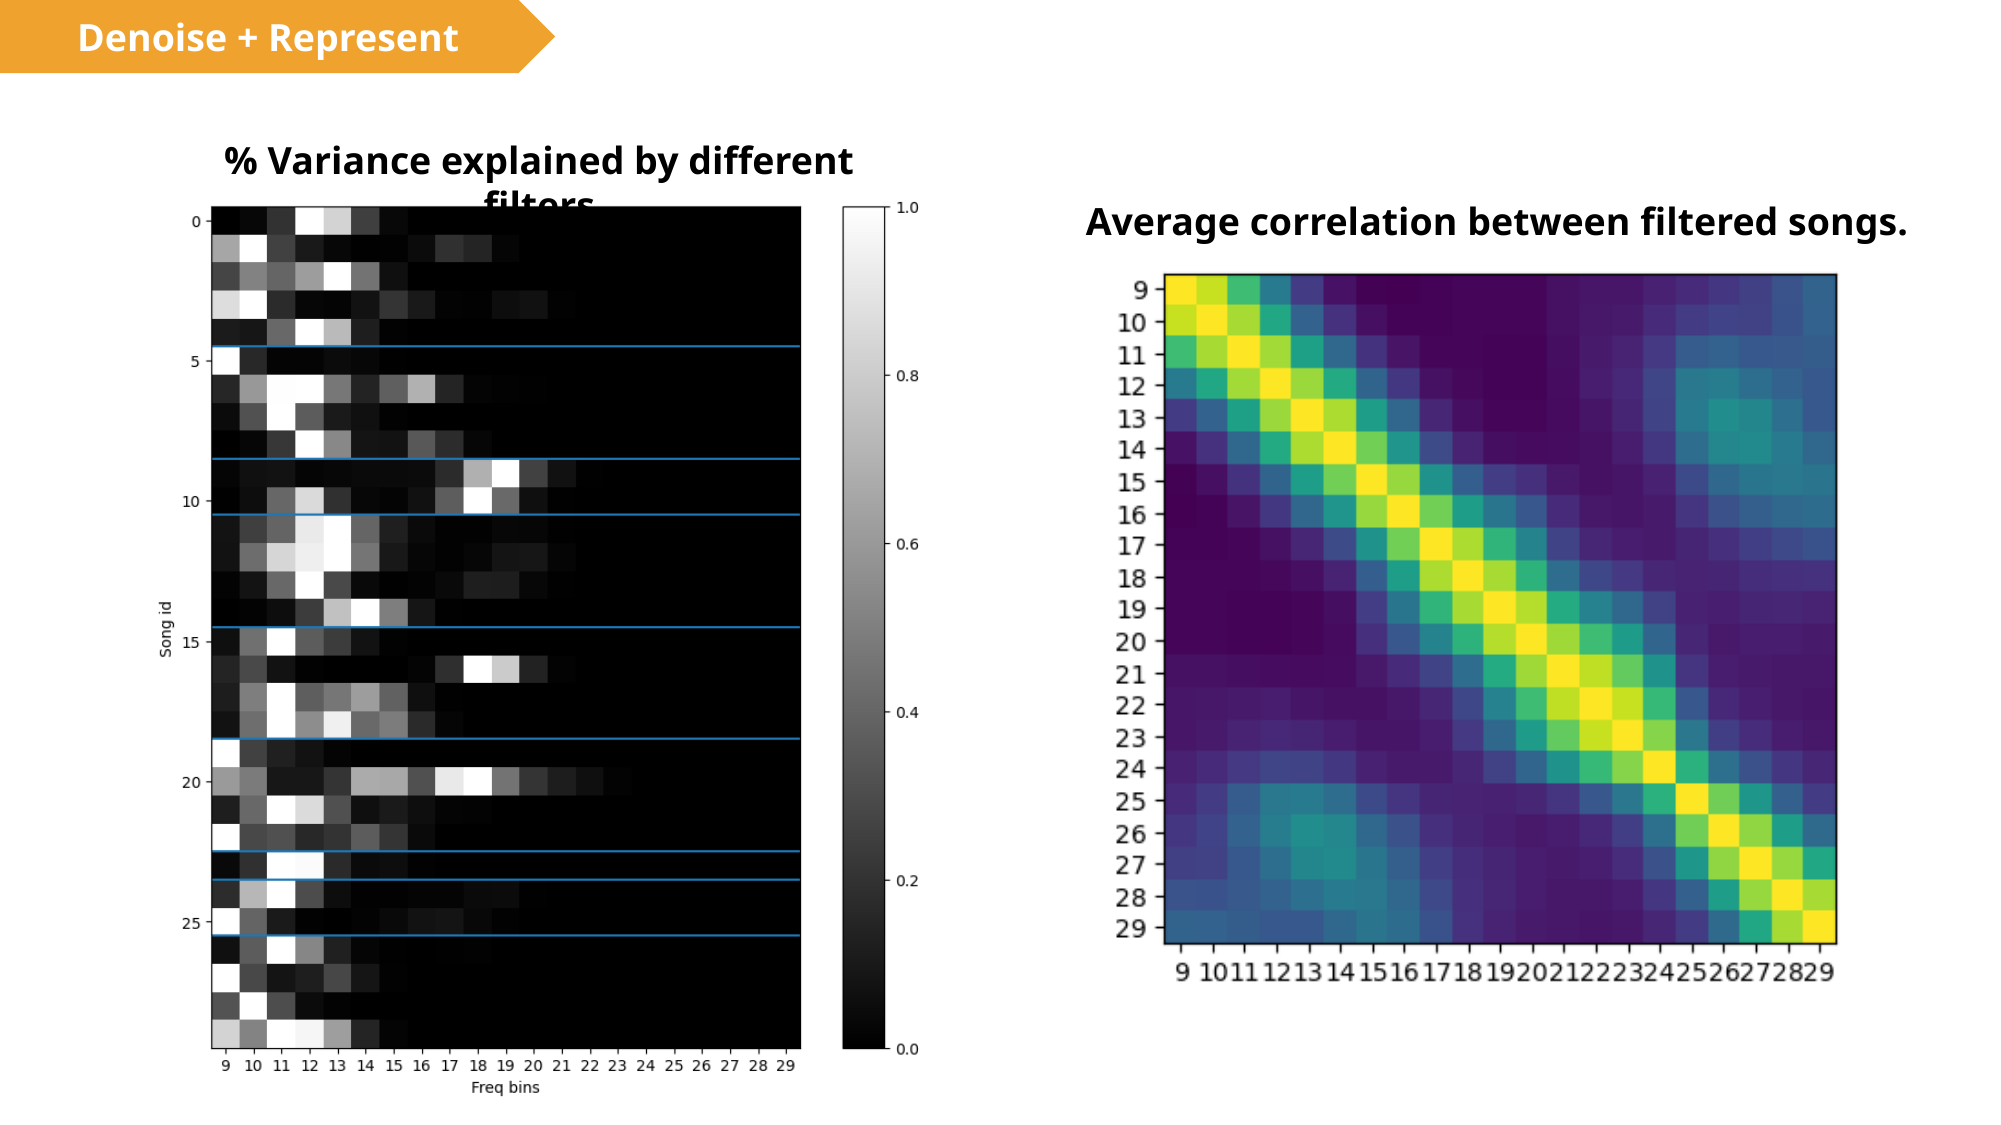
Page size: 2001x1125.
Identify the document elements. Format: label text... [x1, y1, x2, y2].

text_box Average correlation between filtered songs. [997, 190, 1998, 251]
picture [1097, 256, 1854, 1005]
text_box % Variance explained by different filters [176, 130, 903, 190]
picture [149, 190, 930, 1106]
text_box Denoise + Represent [0, 0, 557, 75]
